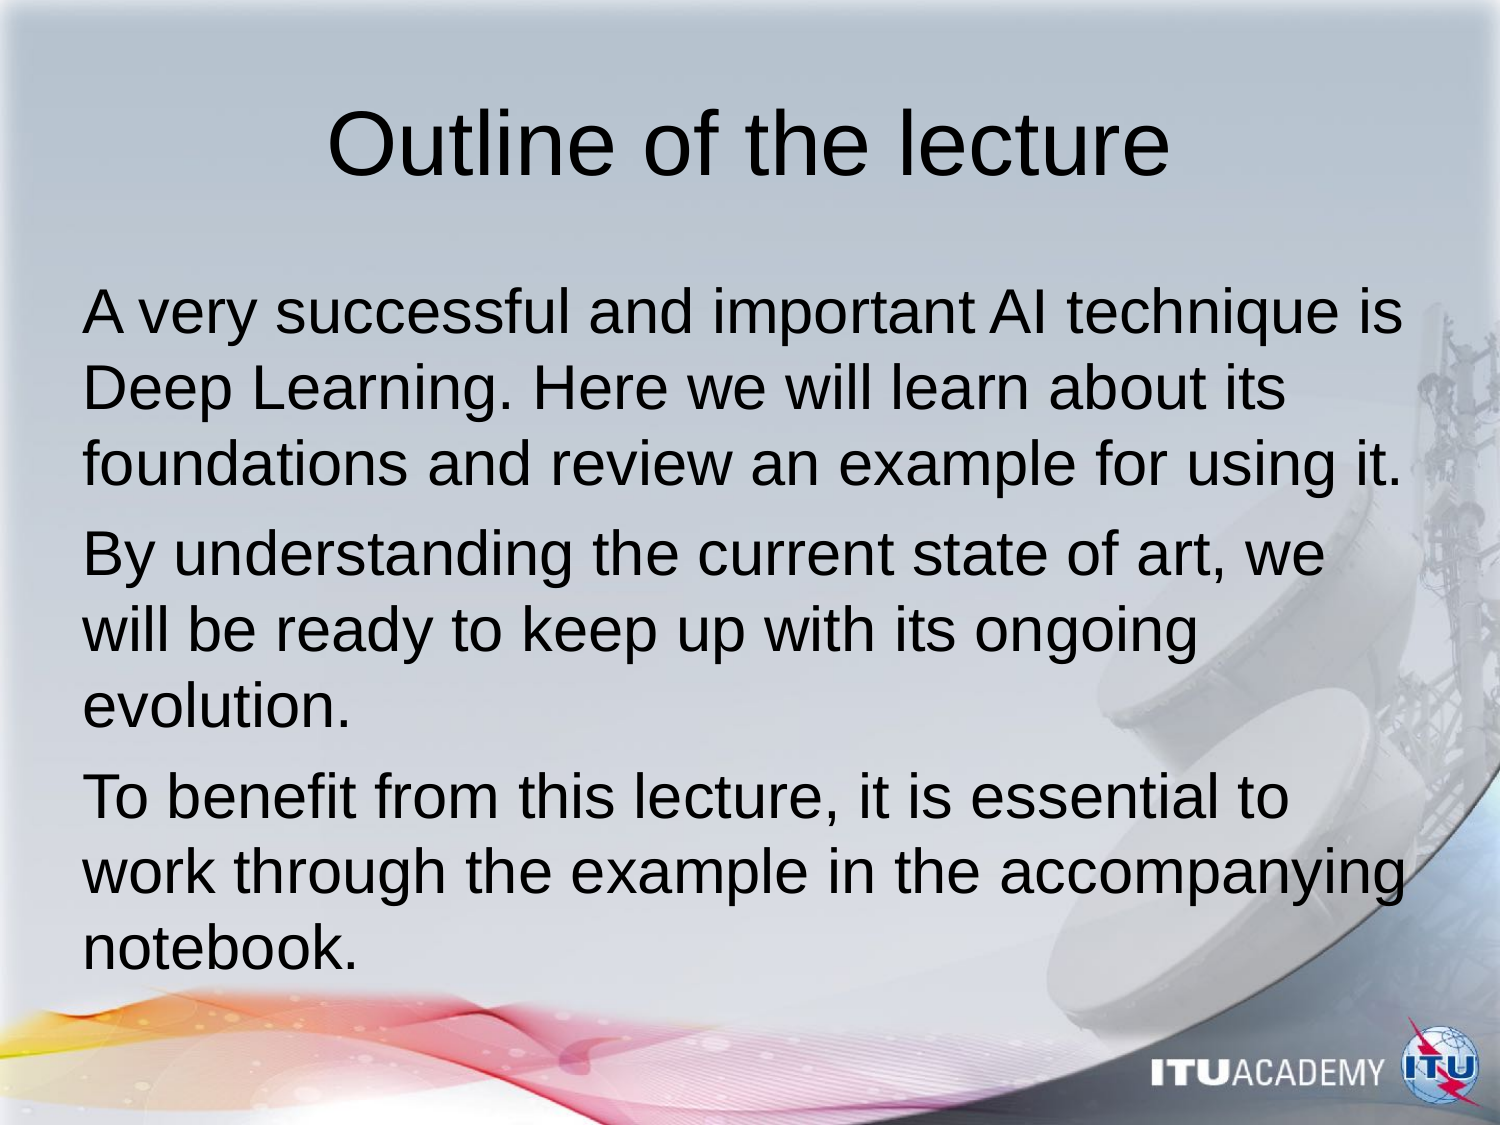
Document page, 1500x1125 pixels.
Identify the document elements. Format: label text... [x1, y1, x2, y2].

list A very successful and important AI technique is Deep Learning. Here we will learn about its foundations and review an example for using it. By understanding the current state of art, we will be ready to keep up with its ongoing evolution. To benefit from this lecture, it is essential to work through the example in the accompanying notebook. [74, 261, 1426, 1050]
picture [0, 0, 1500, 1125]
title Outline of the lecture [74, 44, 1426, 234]
